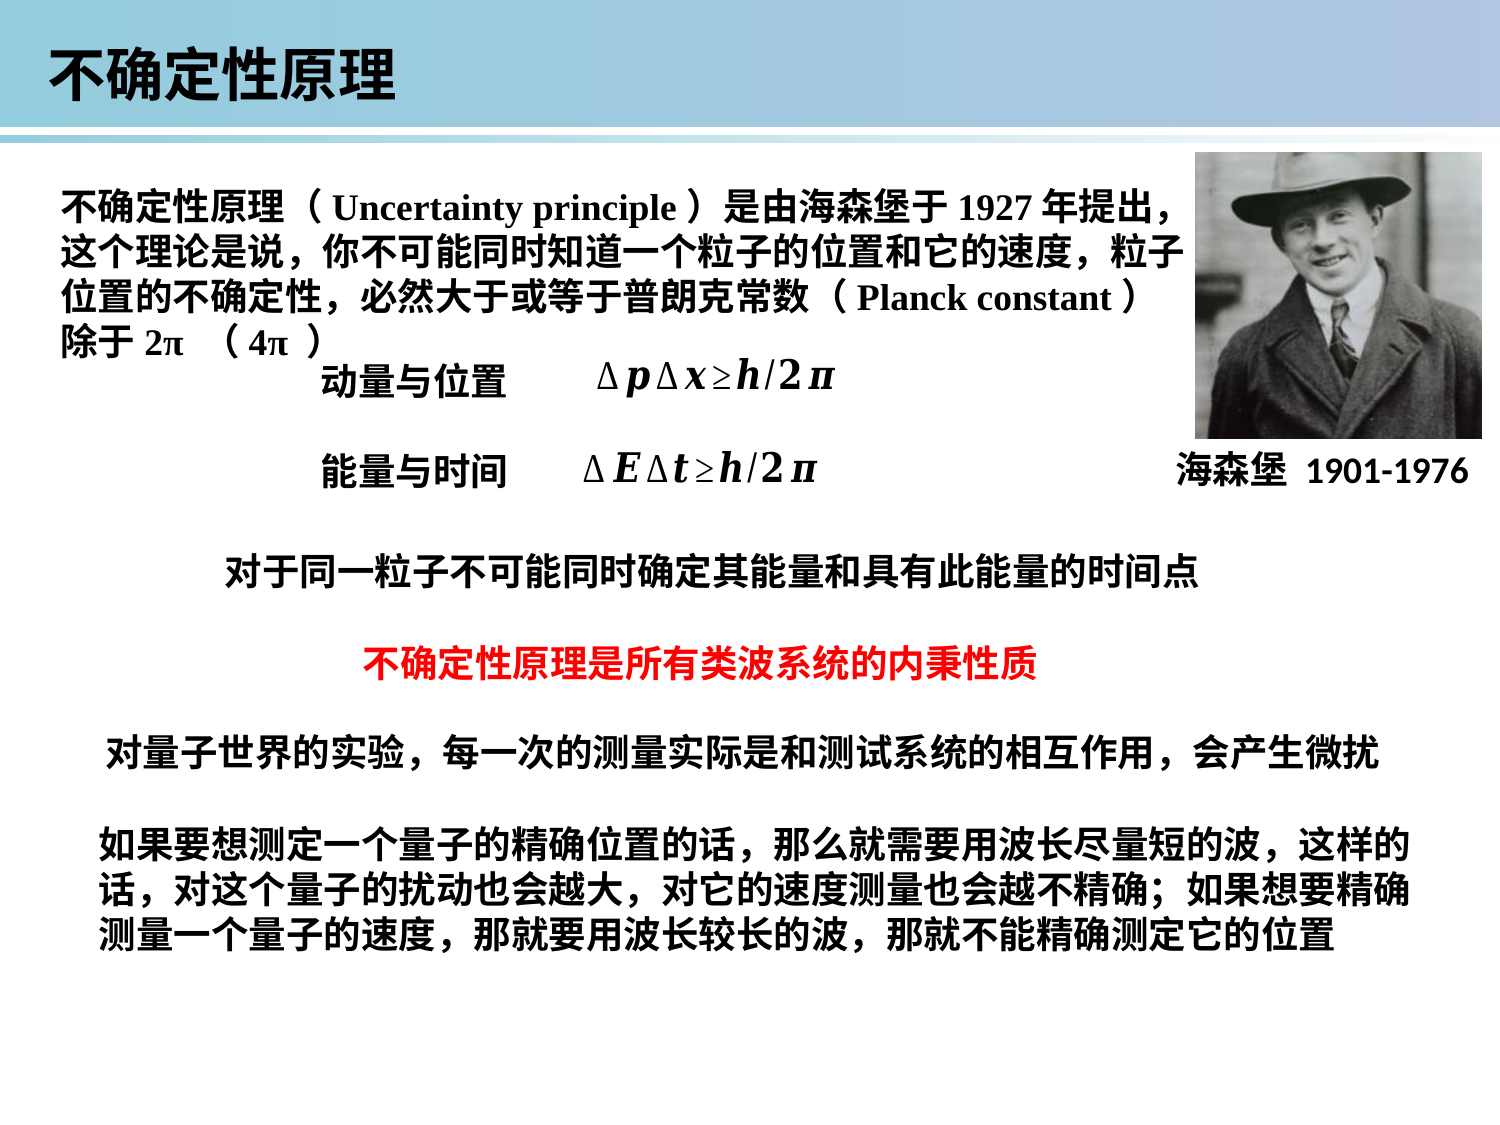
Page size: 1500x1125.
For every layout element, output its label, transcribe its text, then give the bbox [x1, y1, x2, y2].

text_box 对于同一粒子不可能同时确定其能量和具有此能量的时间点 [209, 540, 1215, 600]
text_box 如果要想测定一个量子的精确位置的话，那么就需要用波长尽量短的波，这样的话，对这个量子的扰动也会越大，对它的速度测量也会越不精确；如果想要精确测量一个量子的速度，那就要用波长较长的波，那就不能精确测定它的位置 [83, 813, 1463, 964]
picture [1194, 152, 1482, 439]
text_box 不确定性原理是所有类波系统的内秉性质 [348, 632, 1053, 693]
text_box 不确定性原理 [32, 31, 412, 116]
text_box 不确定性原理（Uncertainty principle）是由海森堡于1927年提出，这个理论是说，你不可能同时知道一个粒子的位置和它的速度，粒子位置的不确定性，必然大于或等于普朗克常数（Planck constant）除于2π （4π ） [45, 175, 1189, 371]
text_box 对量子世界的实验，每一次的测量实际是和测试系统的相互作用，会产生微扰 [90, 722, 1396, 782]
text_box 动量与位置 能量与时间 [306, 350, 524, 501]
text_box 海森堡 1901-1976 [1160, 438, 1484, 499]
